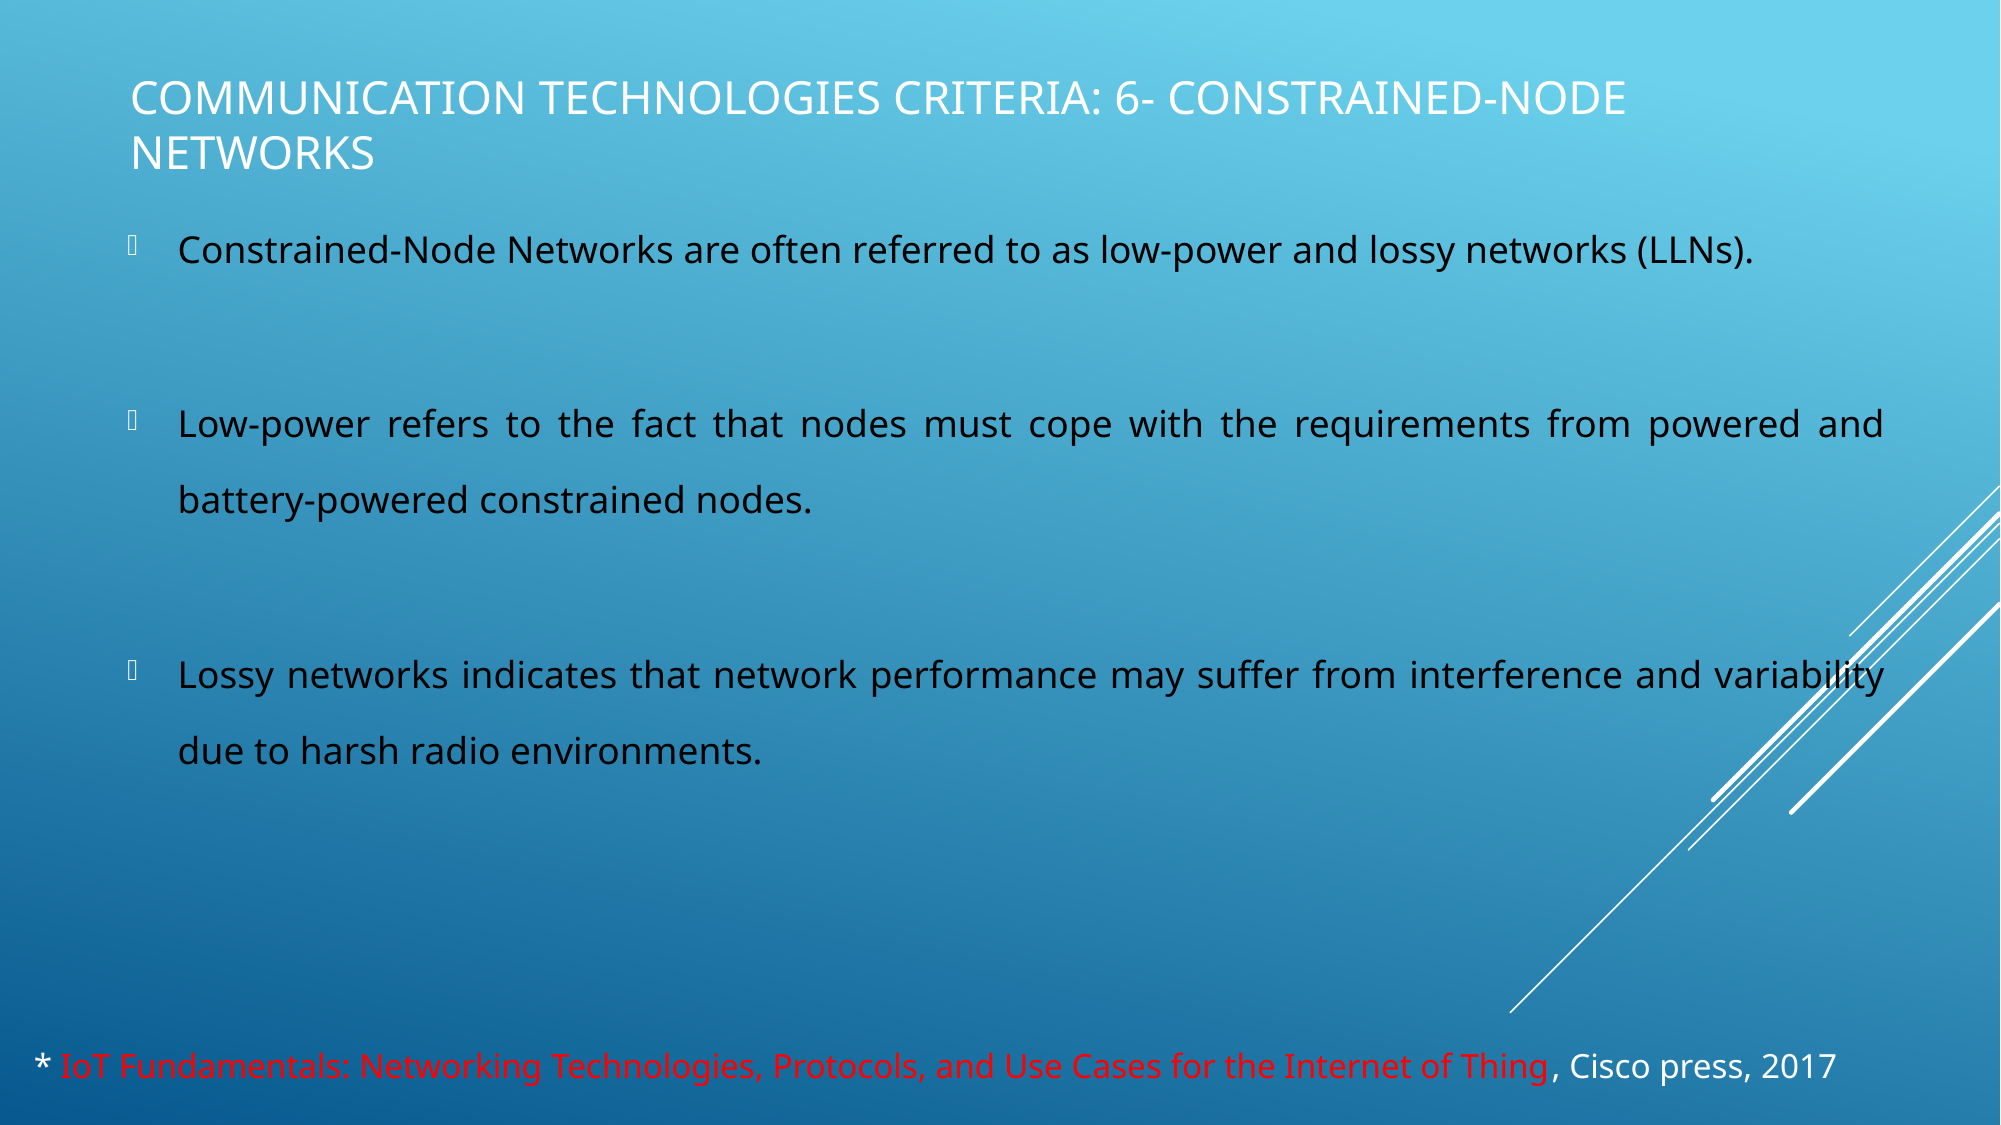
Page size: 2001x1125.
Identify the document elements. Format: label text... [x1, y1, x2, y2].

text_box * IoT Fundamentals: Networking Technologies, Protocols, and Use Cases for the Internet of Thing, Cisco press, 2017 [18, 1038, 1902, 1093]
title Communication Technologies Criteria: 6- Constrained-Node Networks [114, 61, 1886, 186]
list Constrained-Node Networks are often referred to as low-power and lossy networks (LLNs). Low-power refers to the fact that nodes must cope with the requirements from powered and battery-powered constrained nodes. Lossy networks indicates that network performance may suffer from interference and variability due to harsh radio environments. [112, 186, 1902, 780]
